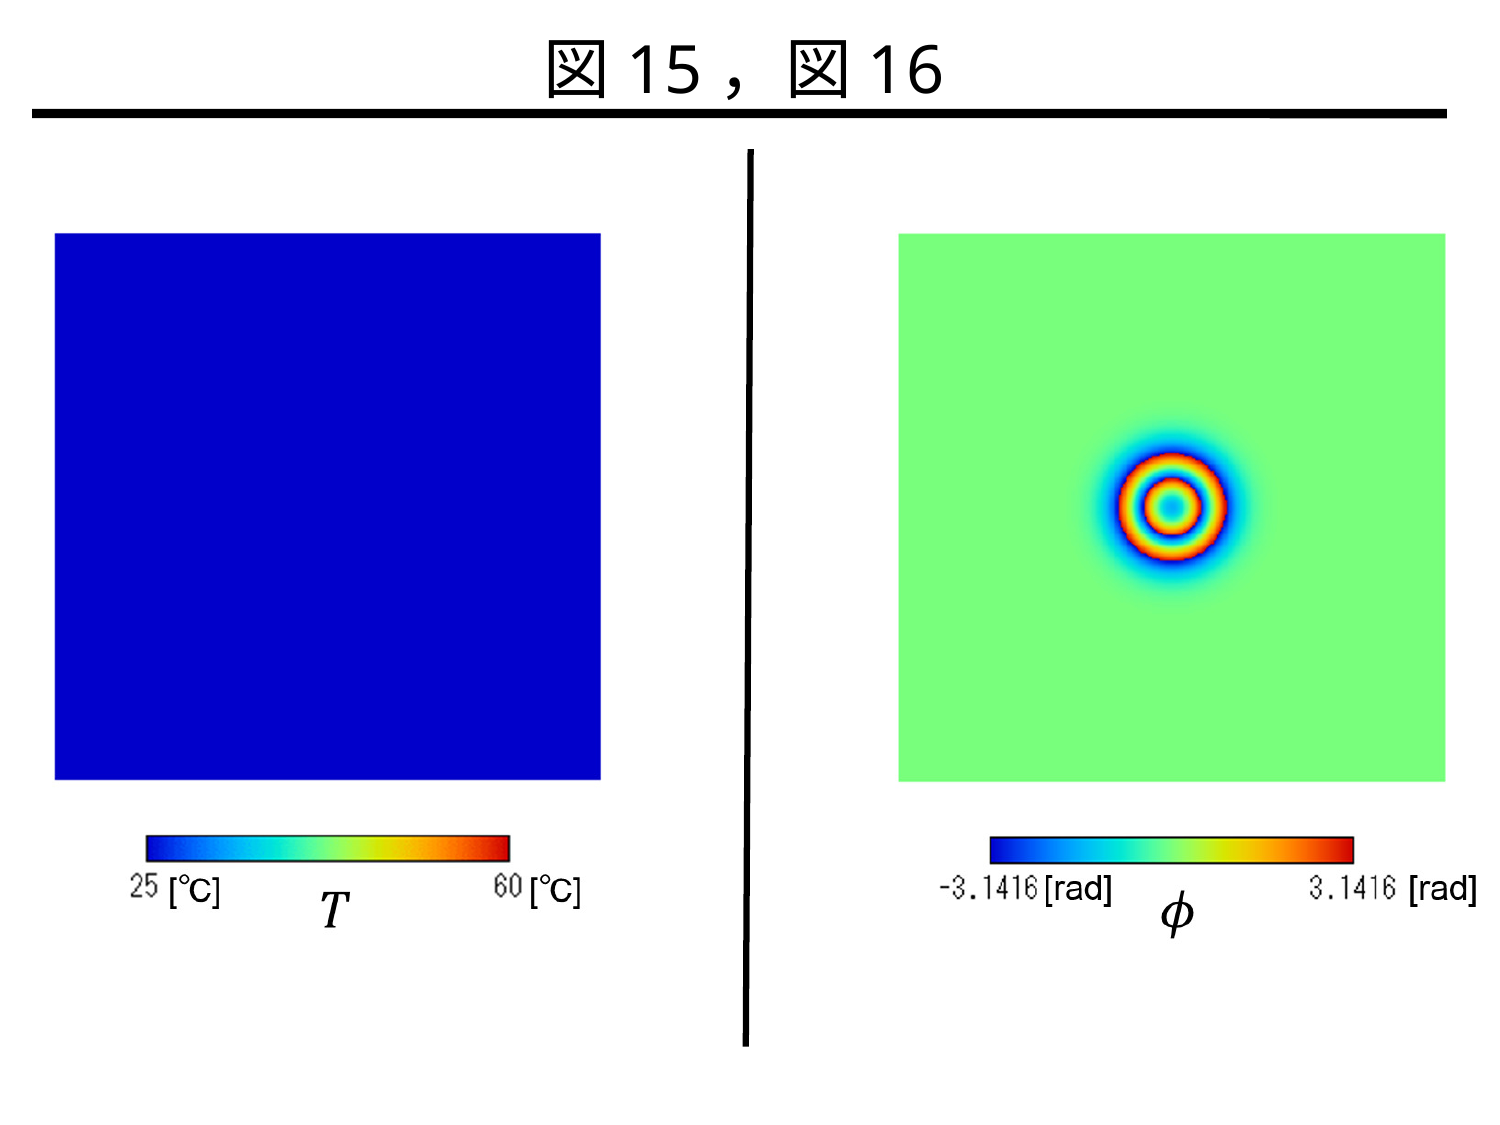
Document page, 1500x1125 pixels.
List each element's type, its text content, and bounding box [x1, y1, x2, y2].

text_box 図15，図16 [528, 19, 960, 114]
picture [843, 178, 1500, 947]
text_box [745, 148, 751, 1047]
picture [0, 178, 655, 947]
